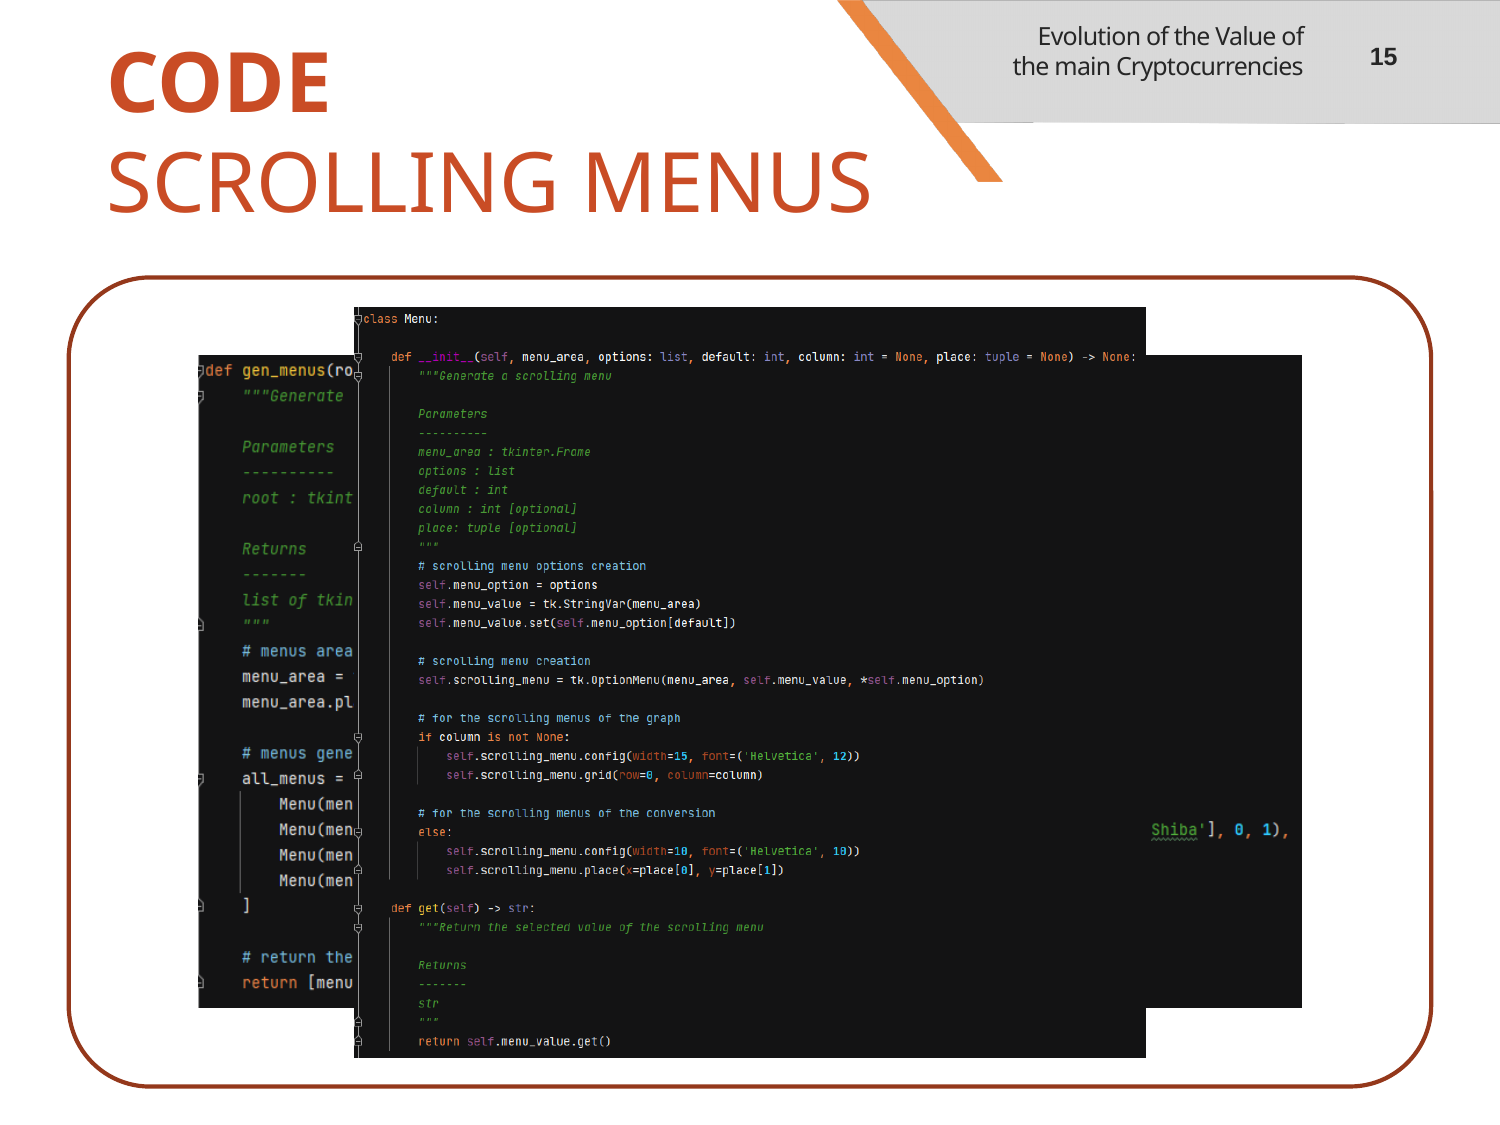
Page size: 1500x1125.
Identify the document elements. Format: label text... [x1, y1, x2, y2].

picture [837, 0, 1500, 182]
picture [197, 307, 1302, 1058]
slide_number 15 [1342, 28, 1425, 78]
text_box [66, 275, 1434, 1089]
title CODE SCROLLING MENUS [76, 77, 880, 182]
text_box Evolution of the Value of the main Cryptocurrencies [848, 18, 1319, 88]
